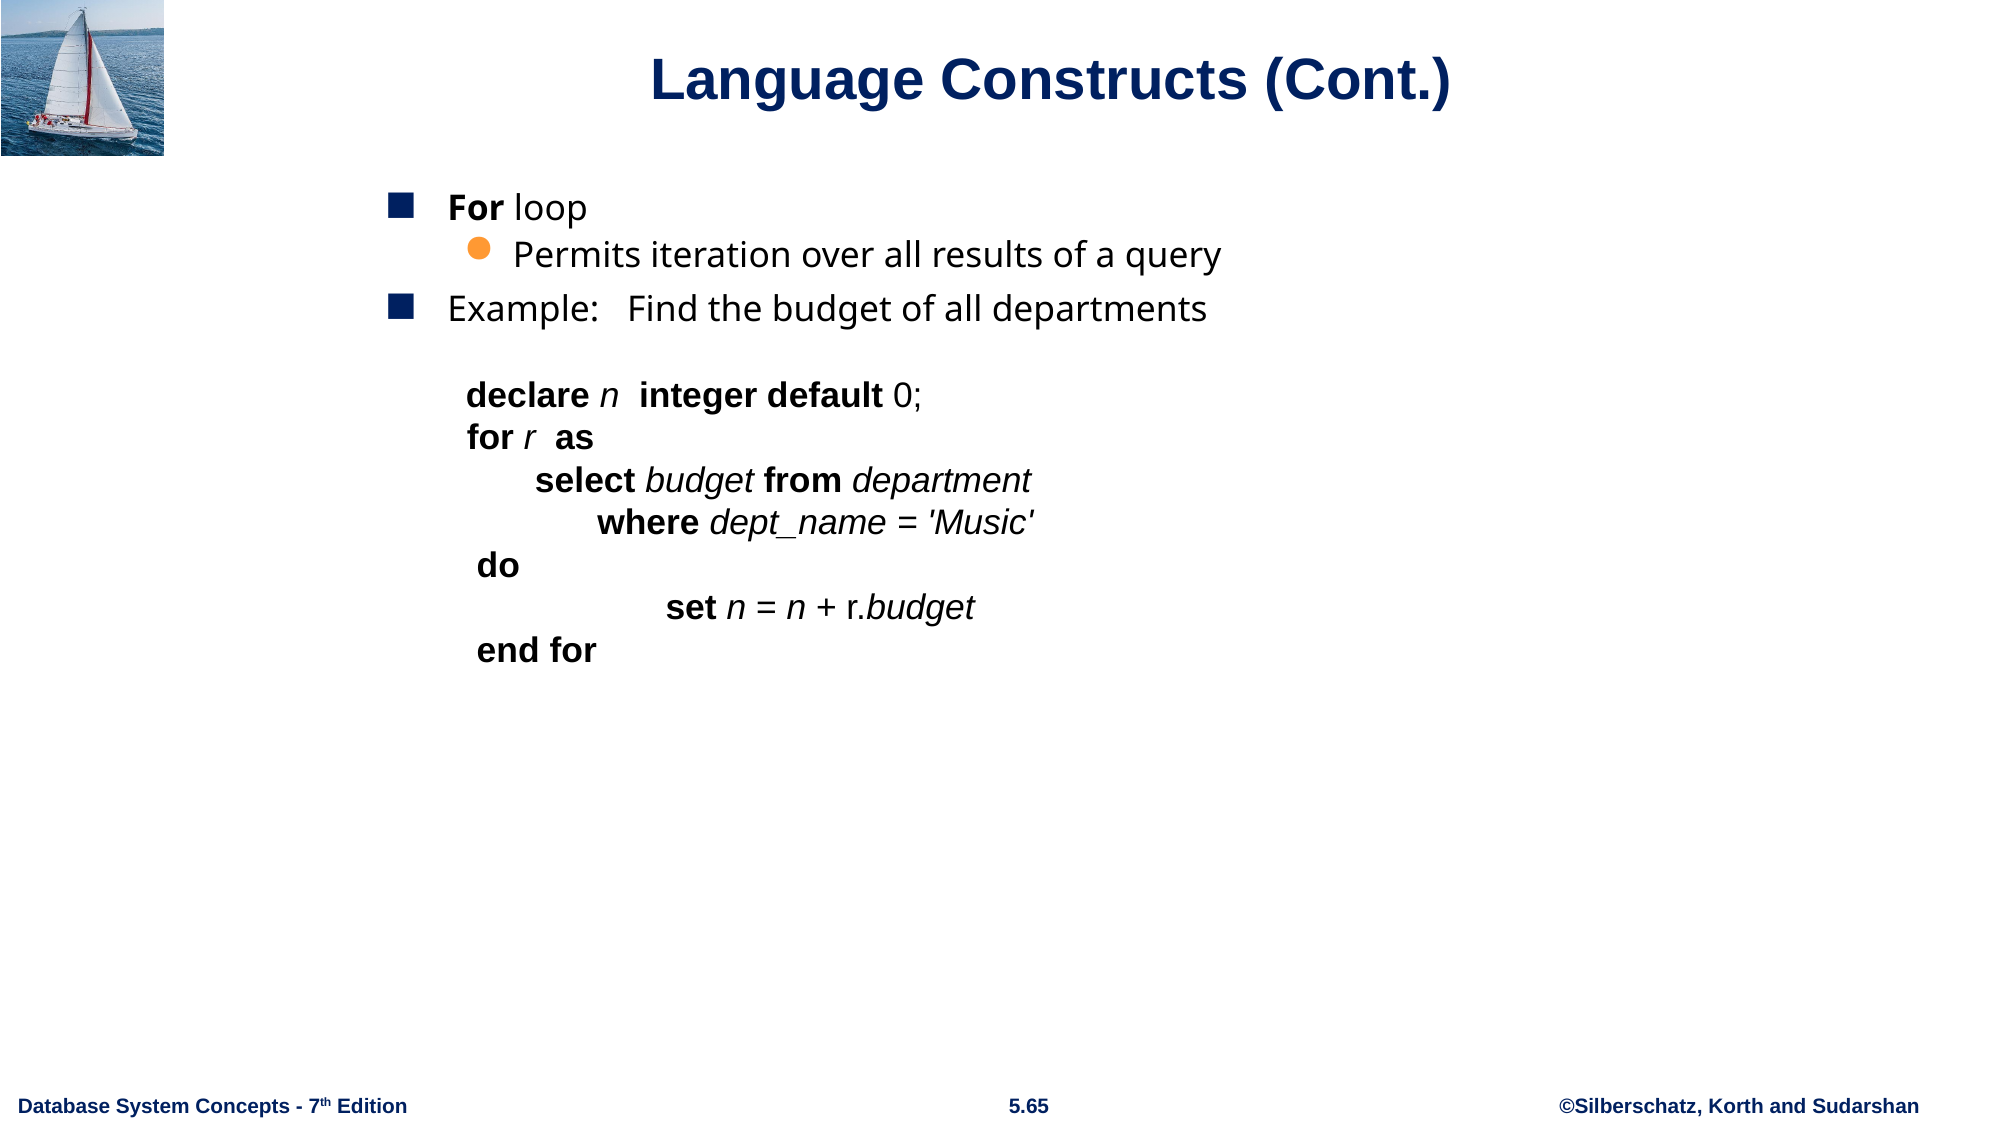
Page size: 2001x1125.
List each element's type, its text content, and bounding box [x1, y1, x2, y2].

list For loop Permits iteration over all results of a query Example: Find the budget of all departments declare n integer default 0; for r as select budget from department where dept_name = 'Music' do set n = n + r.budget end for [376, 186, 1645, 991]
title Language Constructs (Cont.) [167, 18, 1935, 120]
picture [1, 0, 164, 156]
